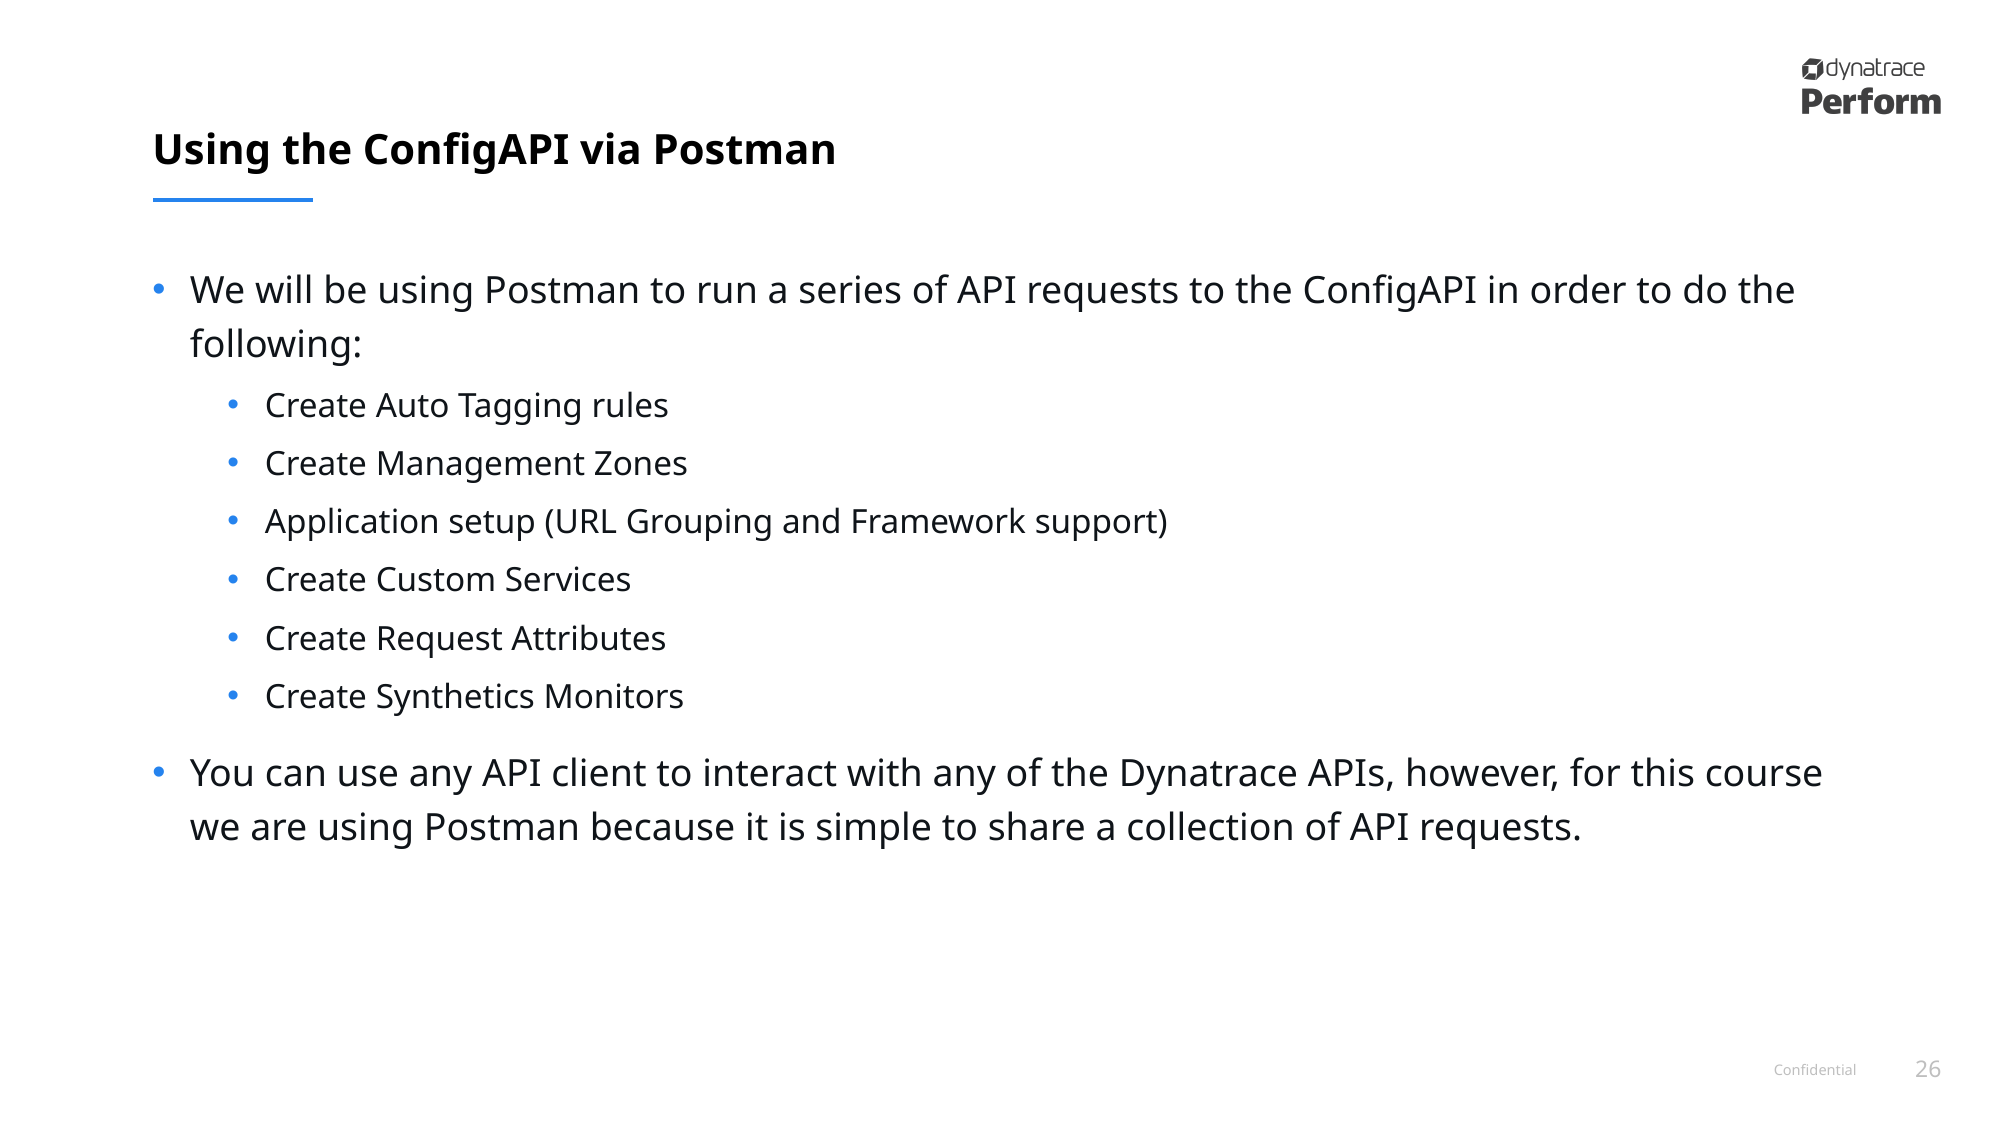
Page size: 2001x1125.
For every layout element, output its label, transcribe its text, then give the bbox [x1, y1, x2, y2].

title Using the ConfigAPI via Postman [137, 59, 1863, 181]
list We will be using Postman to run a series of API requests to the ConfigAPI in order to do the following: Create Auto Tagging rules Create Management Zones Application setup (URL Grouping and Framework support) Create Custom Services Create Request Attributes Create Synthetics Monitors You can use any API client to interact with any of the Dynatrace APIs, however, for this course we are using Postman because it is simple to share a collection of API requests. [137, 249, 1863, 1014]
picture [1797, 51, 1944, 125]
